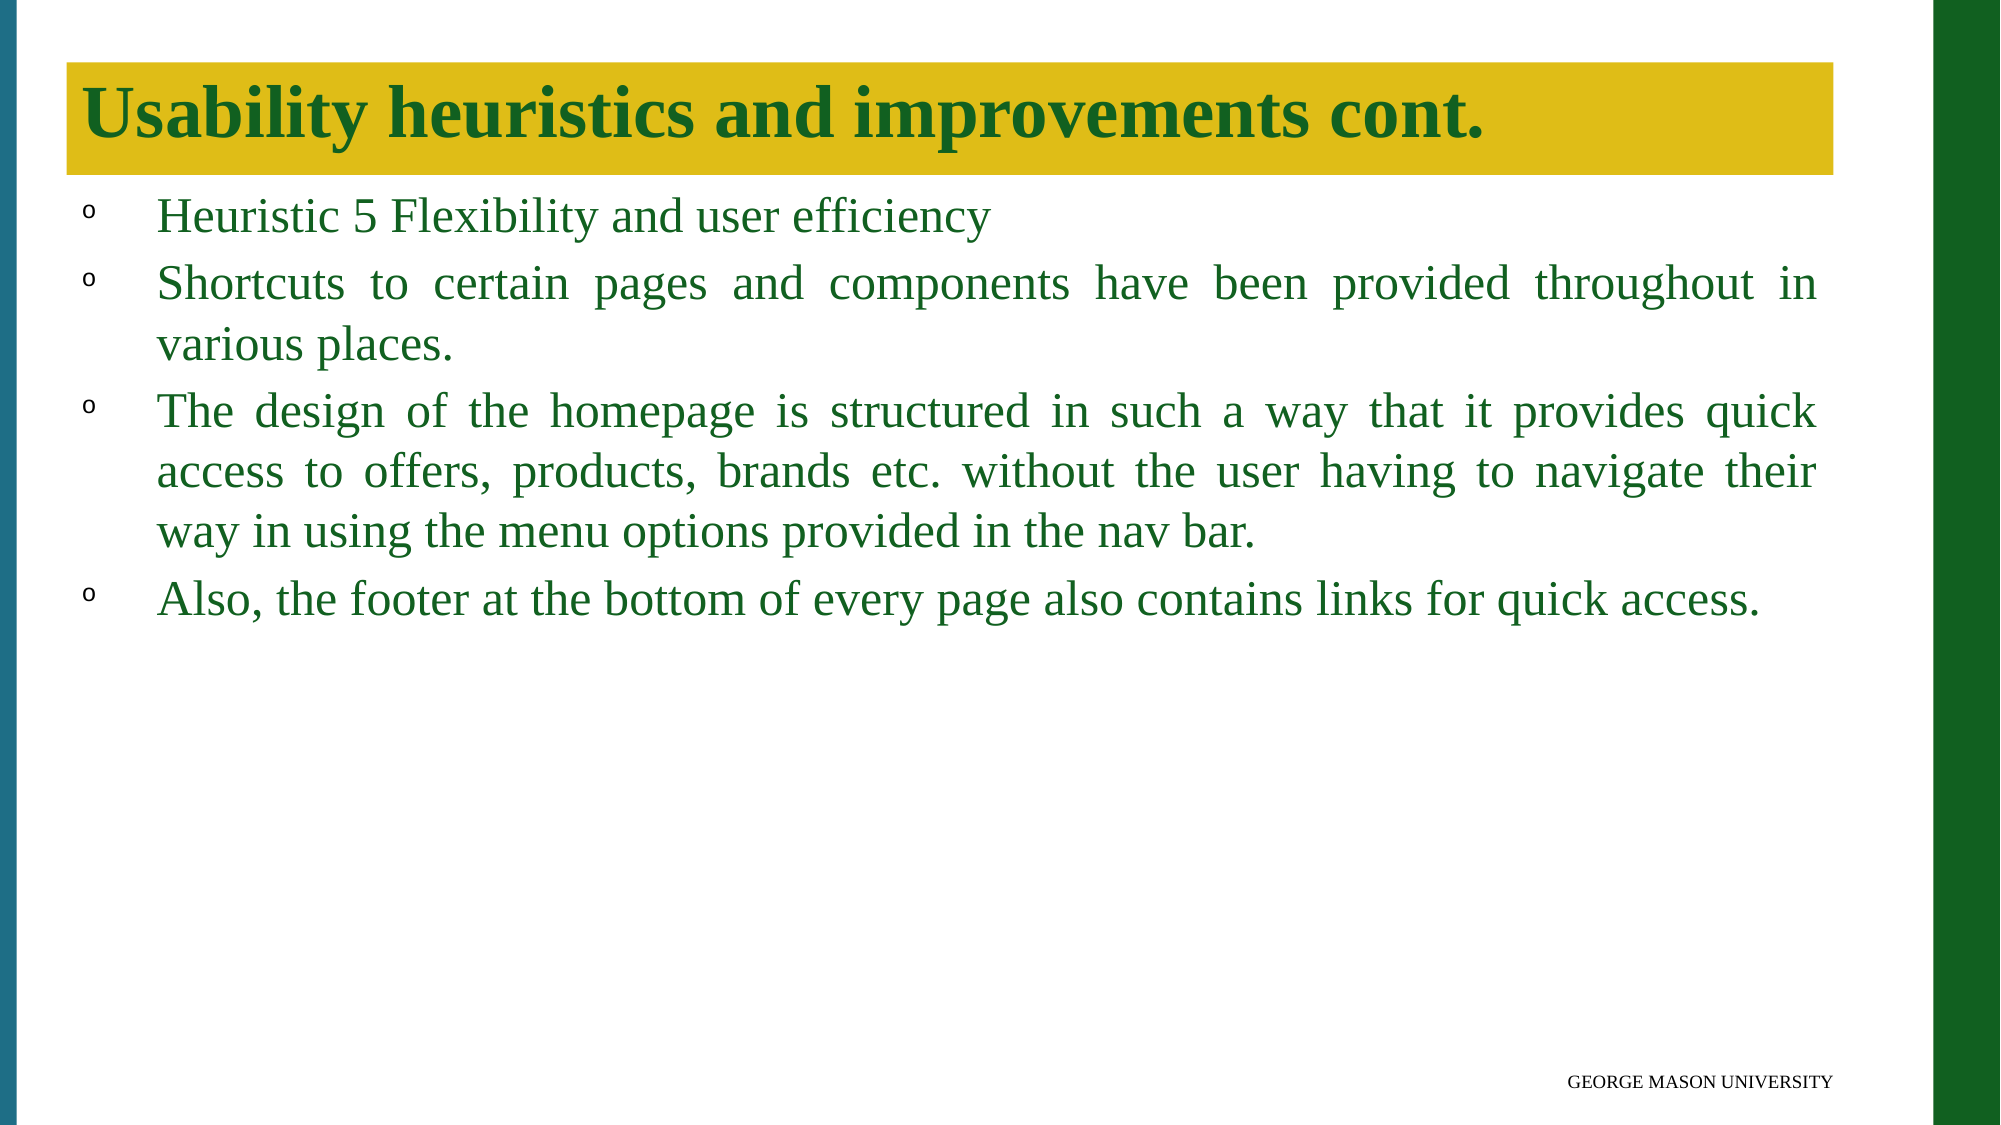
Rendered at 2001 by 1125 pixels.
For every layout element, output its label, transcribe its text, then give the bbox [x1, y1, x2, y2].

list Usability heuristics and improvements cont. [66, 62, 1834, 174]
list Heuristic 5 Flexibility and user efficiency Shortcuts to certain pages and components have been provided throughout in various places. The design of the homepage is structured in such a way that it provides quick access to offers, products, brands etc. without the user having to navigate their way in using the menu options provided in the nav bar. Also, the footer at the bottom of every page also contains links for quick access. [66, 174, 1834, 1000]
